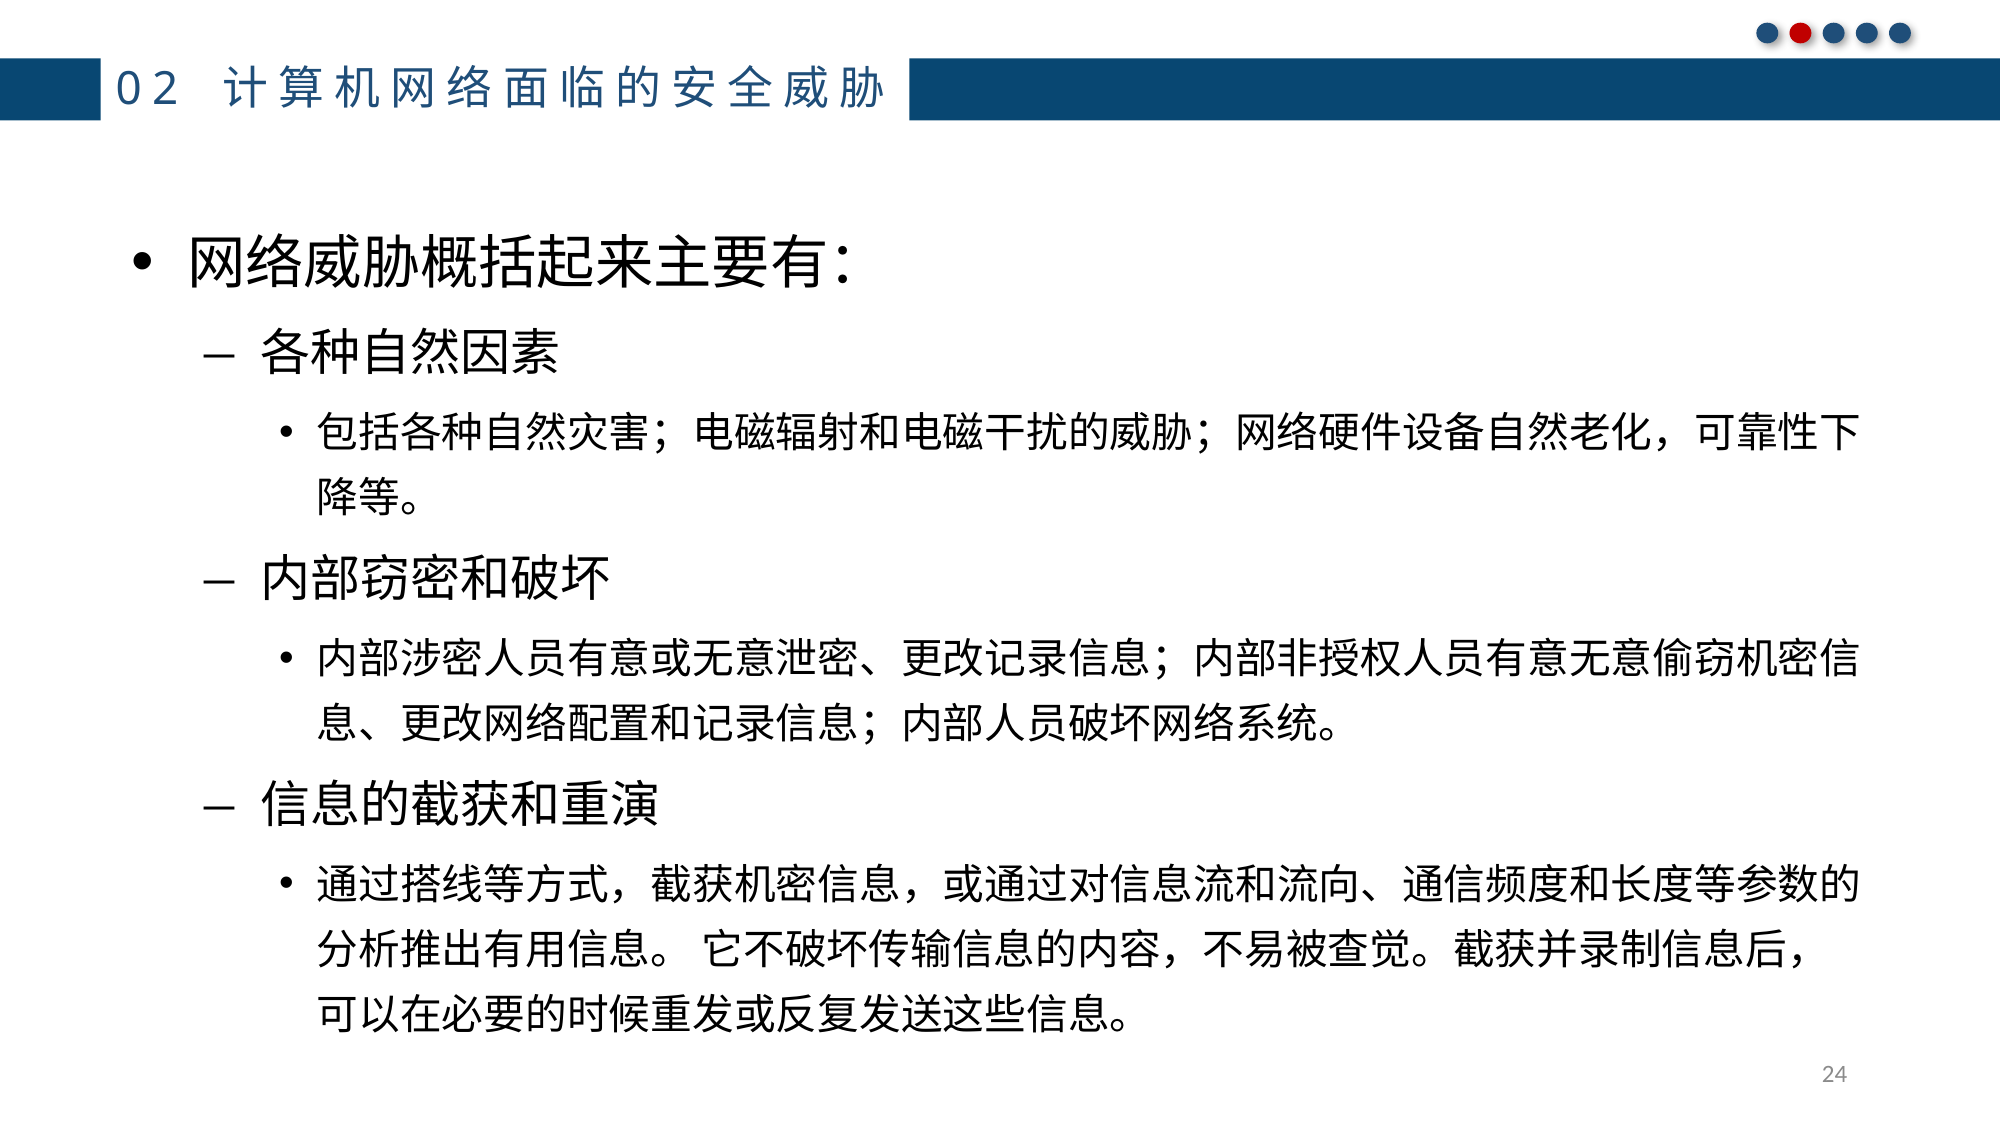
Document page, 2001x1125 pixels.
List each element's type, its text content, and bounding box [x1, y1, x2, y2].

text_box [1887, 21, 1912, 45]
text_box [1821, 21, 1846, 45]
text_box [0, 58, 2000, 121]
text_box [1788, 21, 1813, 45]
slide_number 24 [1412, 1042, 1863, 1103]
text_box [1854, 21, 1879, 45]
list 网络威胁概括起来主要有： 各种自然因素 包括各种自然灾害；电磁辐射和电磁干扰的威胁；网络硬件设备自然老化，可靠性下降等。 内部窃密和破坏 内部涉密人员有意或无意泄密、更改记录信息；内部非授权人员有意无意偷窃机密信息、更改网络配置和记录信息；内部人员破坏网络系统。 信息的截获和重演 通过搭线等方式，截获机密信息，或通过对信息流和流向、通信频度和长度等参数的分析推出有用信息。 它不破坏传输信息的内容，不易被查觉。截获并录制信息后，可以在必要的时候重发或反复发送这些信息。 [114, 197, 1885, 1021]
text_box [1755, 21, 1780, 45]
